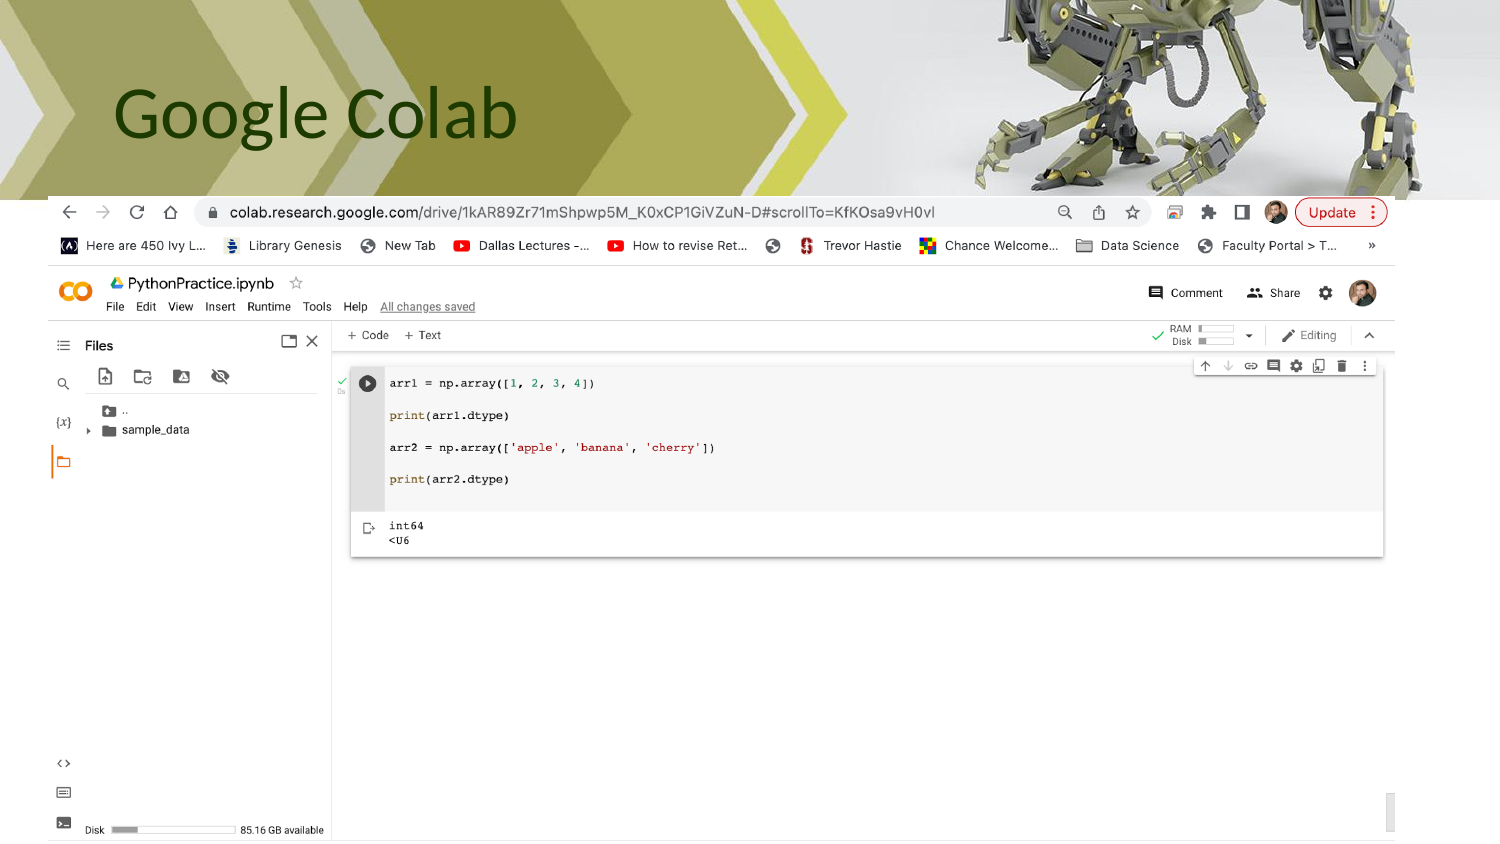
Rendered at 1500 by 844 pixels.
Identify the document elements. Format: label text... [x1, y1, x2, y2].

picture [0, 0, 1500, 844]
title Google Colab [98, 46, 1402, 172]
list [48, 196, 1396, 844]
